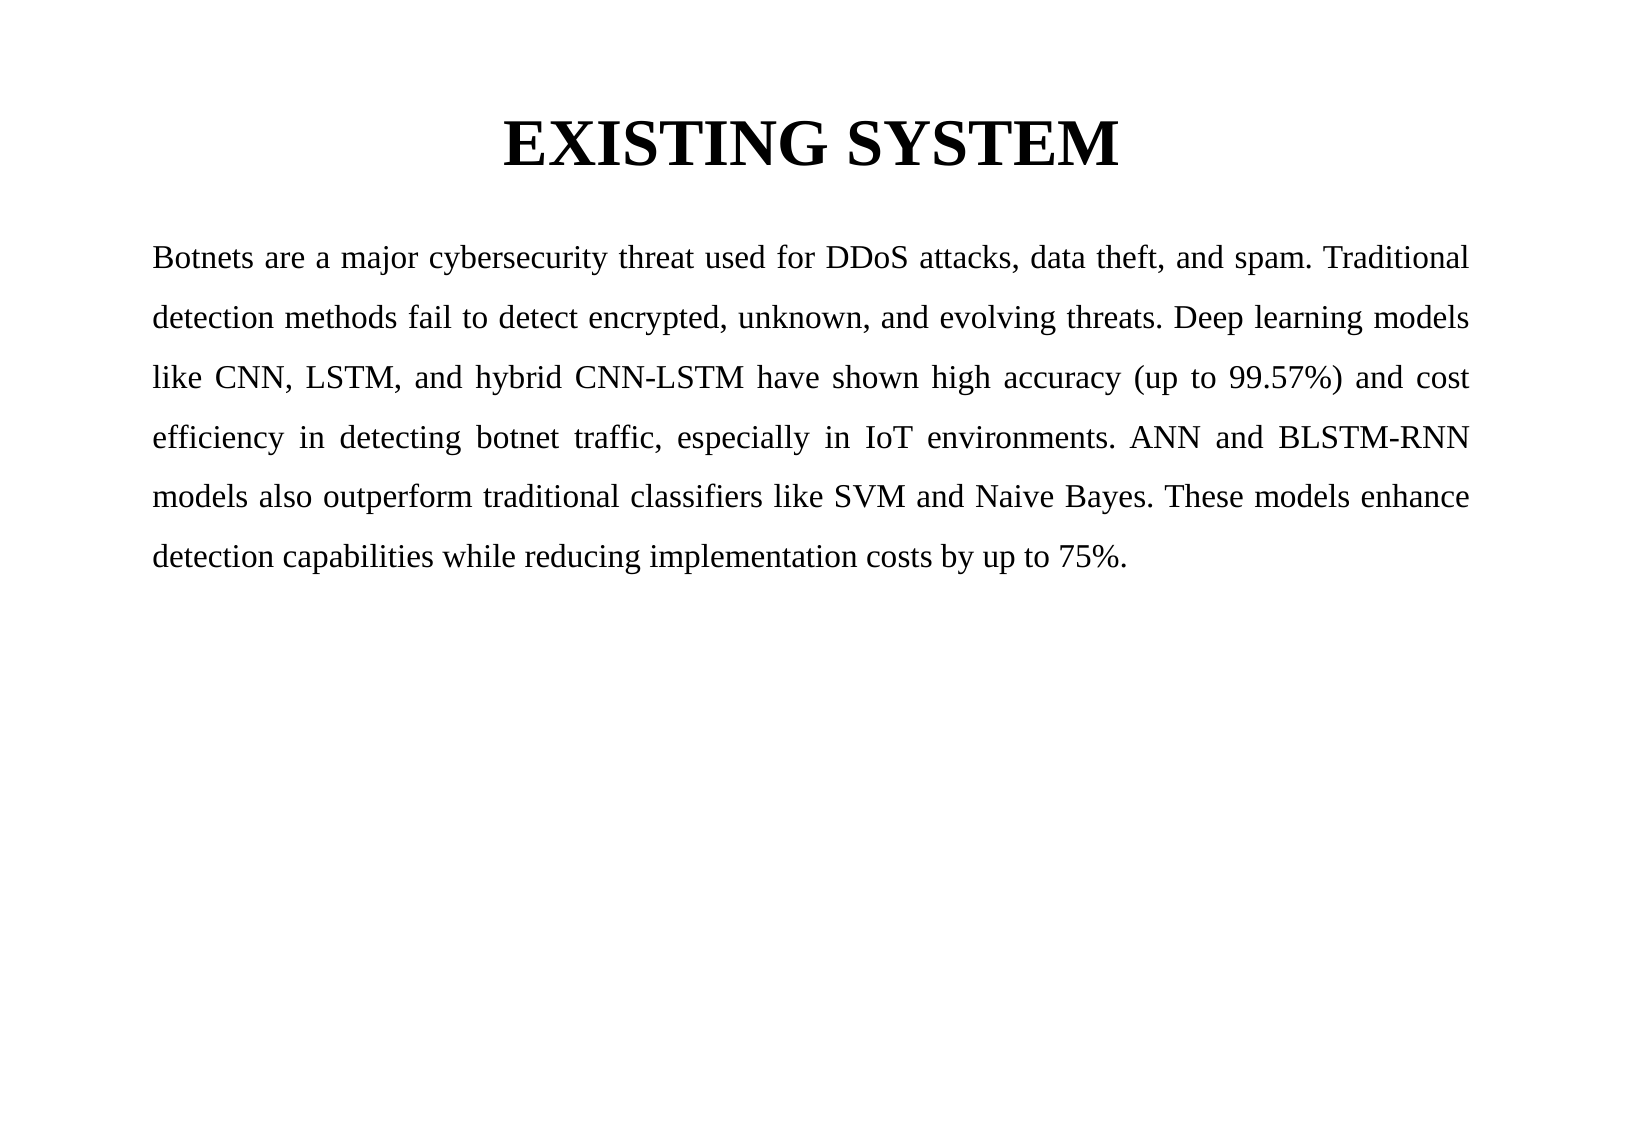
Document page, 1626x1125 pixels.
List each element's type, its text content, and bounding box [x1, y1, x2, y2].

title EXISTING SYSTEM [81, 45, 1544, 233]
list Botnets are a major cybersecurity threat used for DDoS attacks, data theft, and spam. Traditional detection methods fail to detect encrypted, unknown, and evolving threats. Deep learning models like CNN, LSTM, and hybrid CNN-LSTM have shown high accuracy (up to 99.57%) and cost efficiency in detecting botnet traffic, especially in IoT environments. ANN and BLSTM-RNN models also outperform traditional classifiers like SVM and Naive Bayes. These models enhance detection capabilities while reducing implementation costs by up to 75%. [137, 208, 1488, 657]
